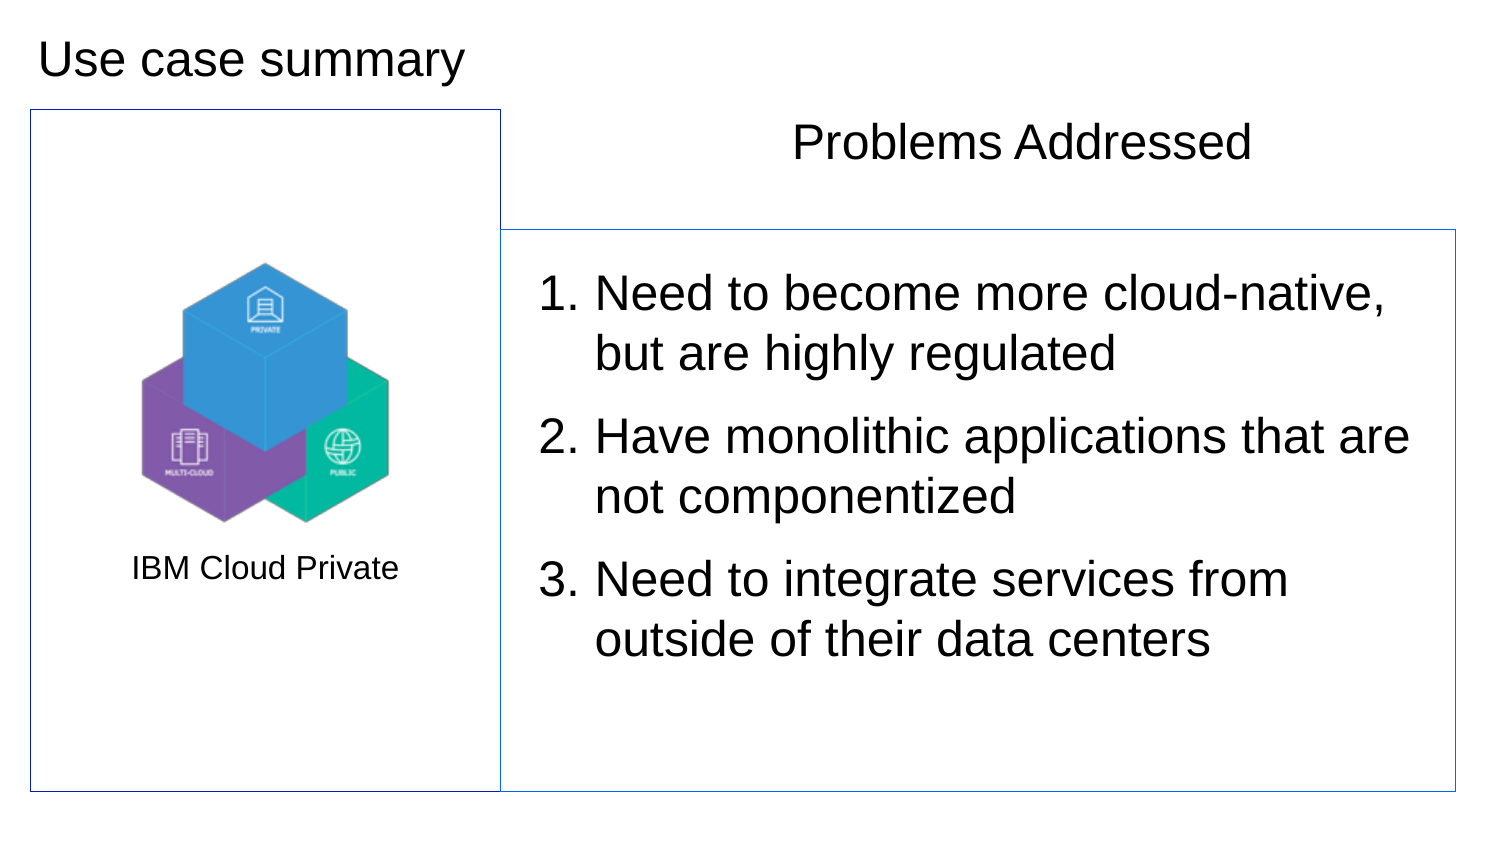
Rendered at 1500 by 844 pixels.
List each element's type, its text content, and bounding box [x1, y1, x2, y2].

list Problems Addressed [544, 109, 1500, 231]
text_box Use Case 1 Name Use Case Definition [30, 109, 501, 792]
picture [136, 257, 395, 529]
text_box Need to become more cloud-native, but are highly regulated Have monolithic applications that are not componentized Need to integrate services from outside of their data centers [500, 229, 1456, 792]
title Use case summary [37, 33, 1463, 96]
text_box IBM Cloud Private [113, 538, 418, 594]
